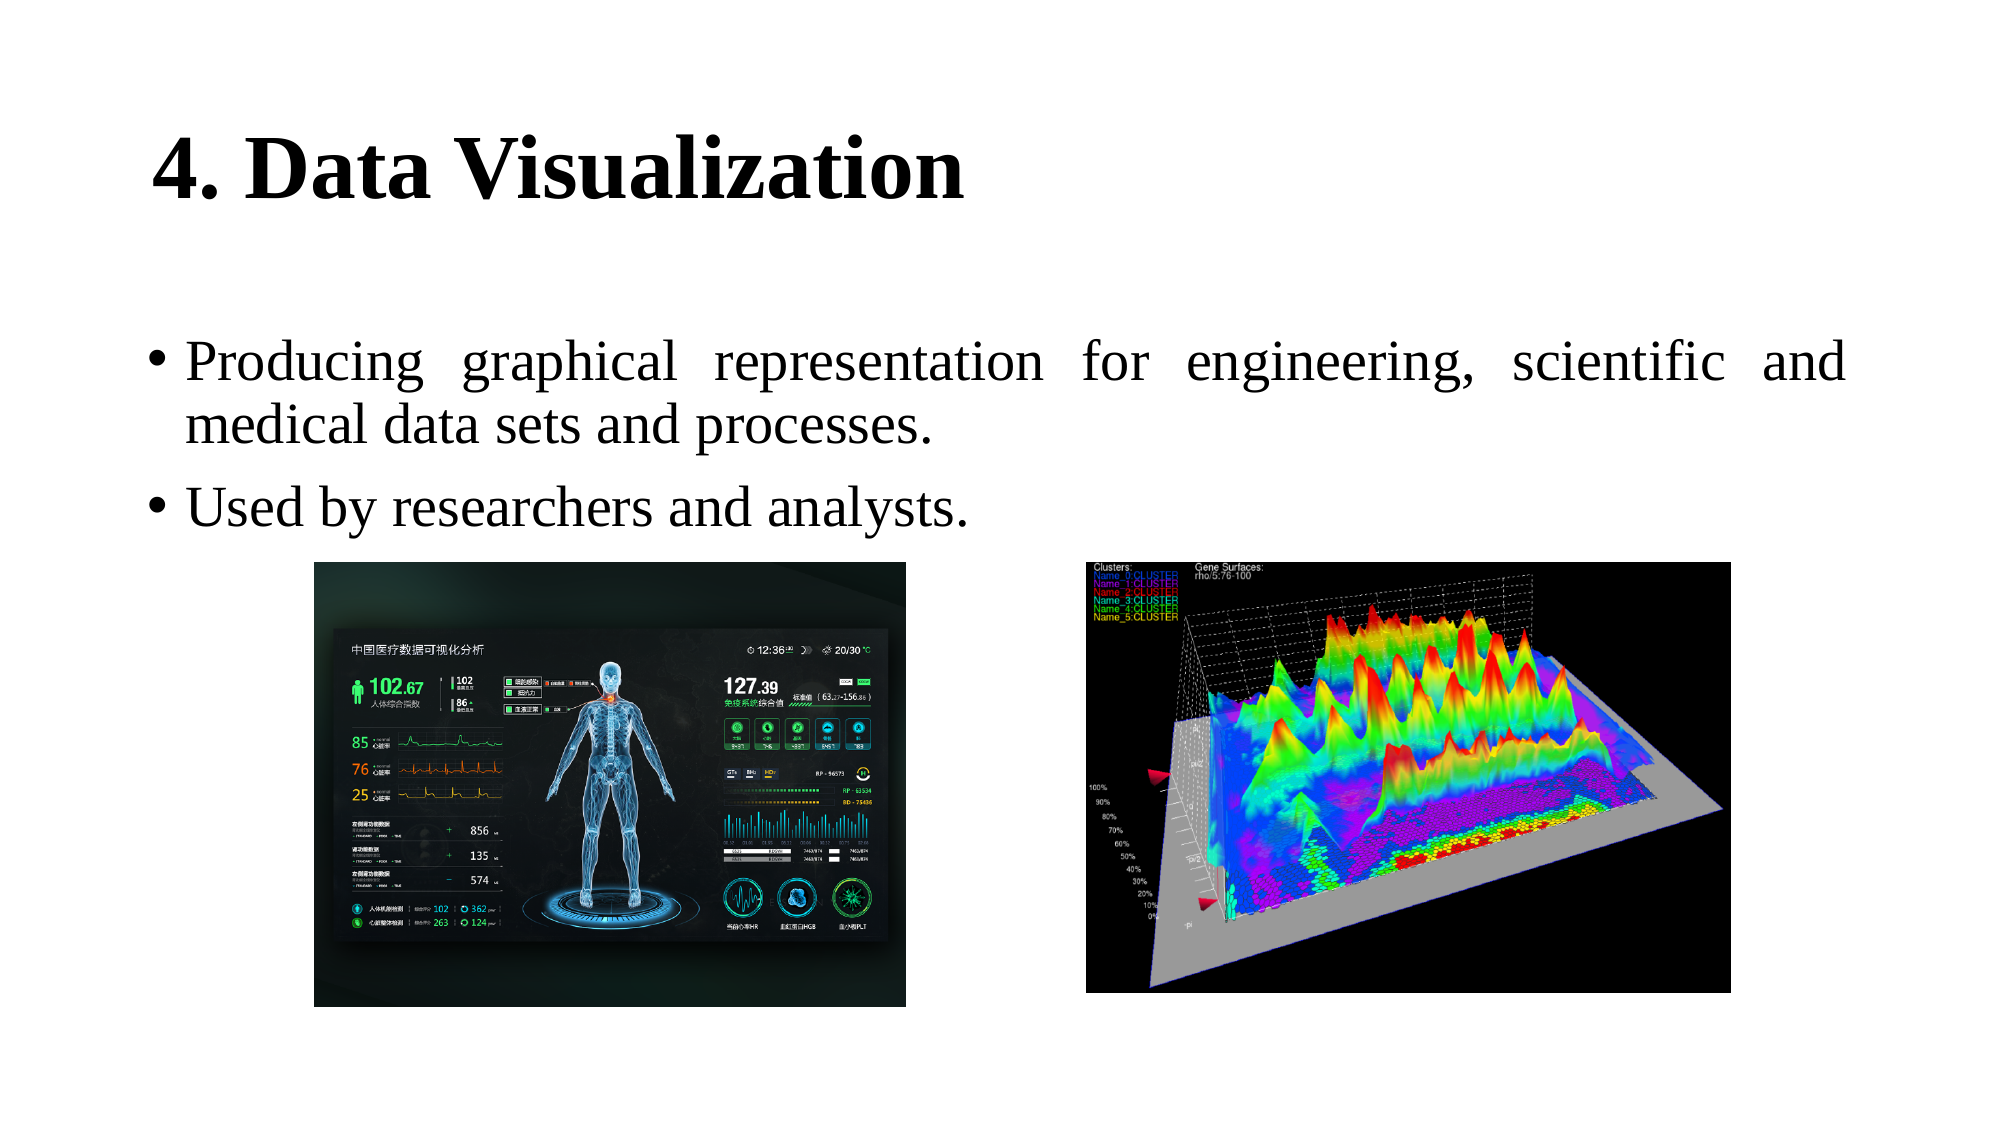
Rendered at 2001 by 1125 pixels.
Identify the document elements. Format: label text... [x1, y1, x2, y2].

list Producing graphical representation for engineering, scientific and medical data sets and processes. Used by researchers and analysts. [132, 322, 1863, 1014]
title 4. Data Visualization [137, 59, 1863, 278]
picture [1086, 562, 1731, 993]
picture [314, 562, 906, 1007]
